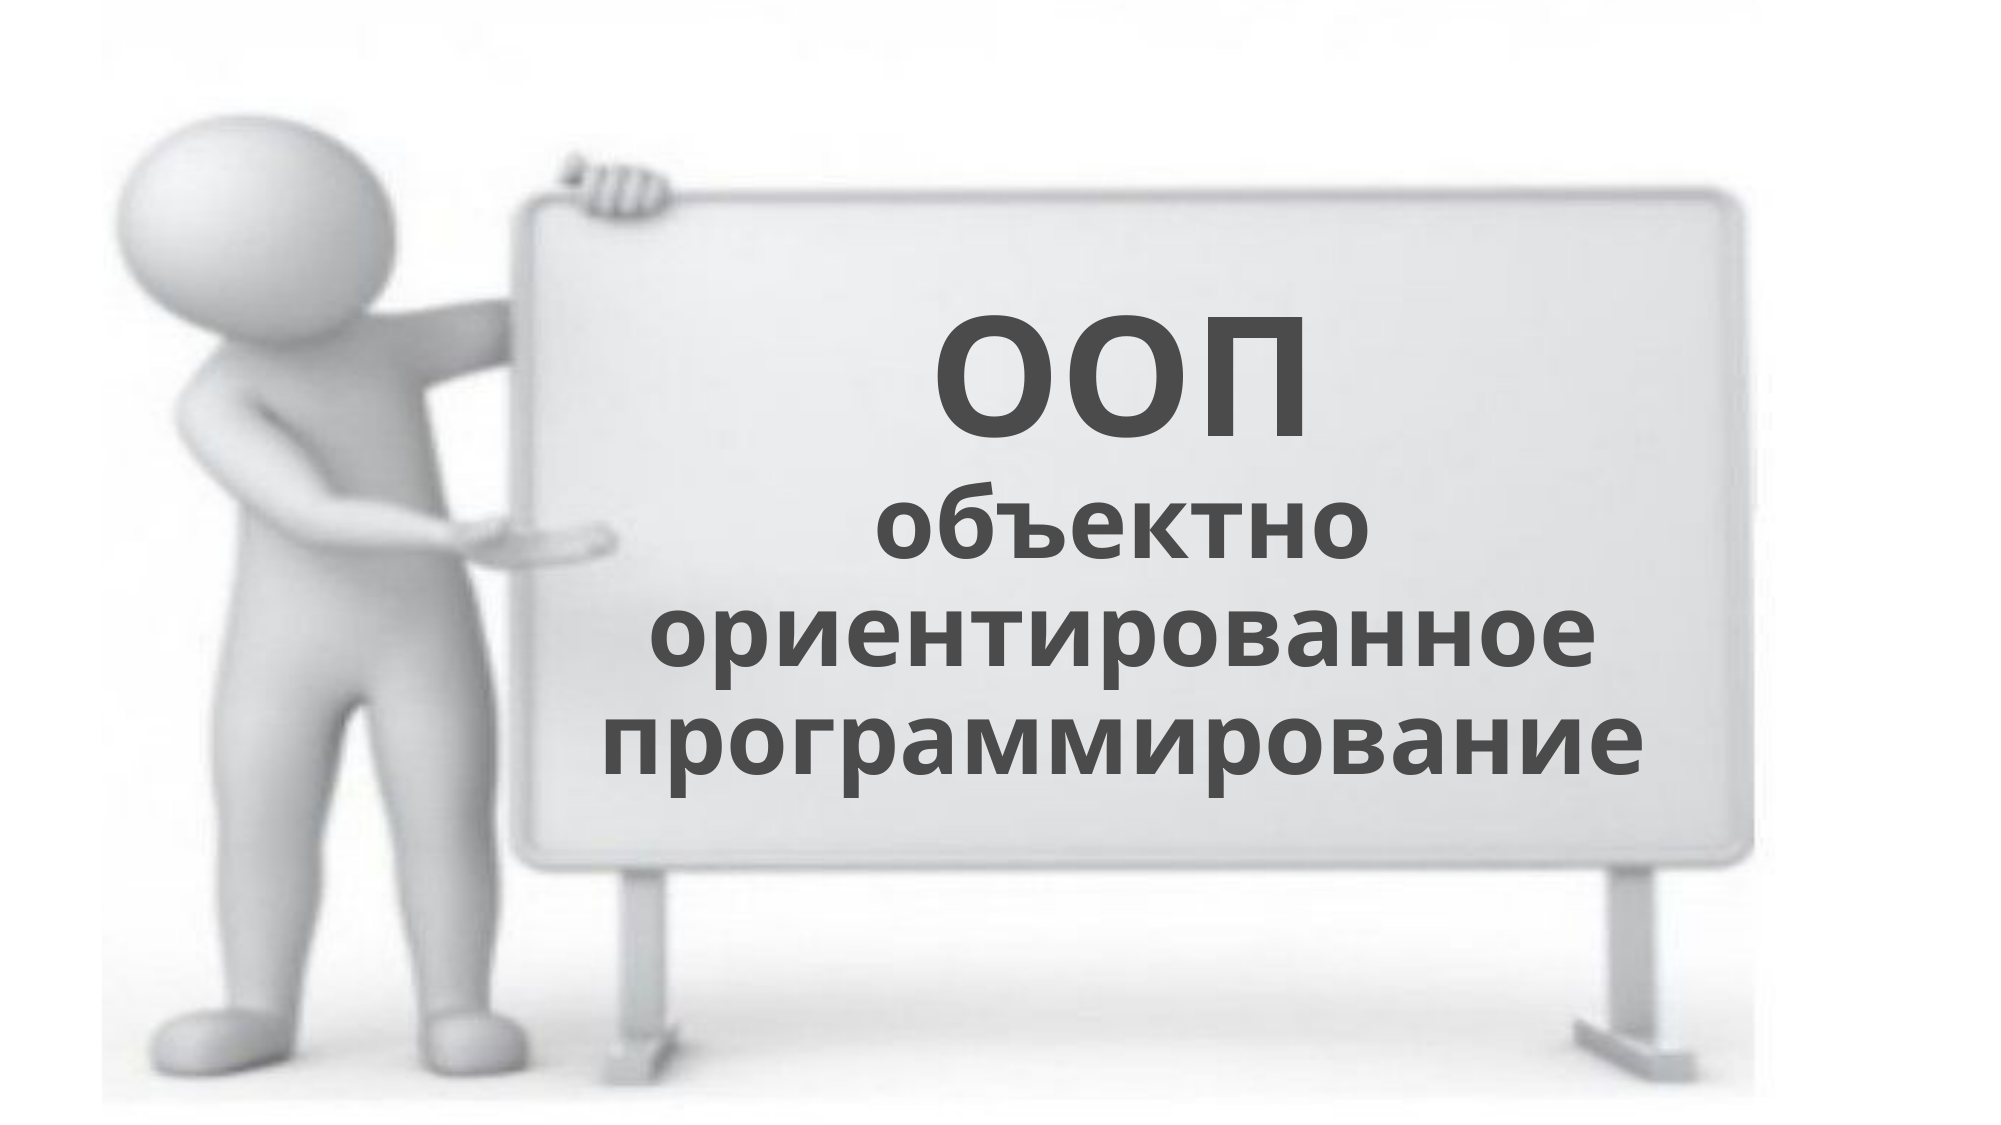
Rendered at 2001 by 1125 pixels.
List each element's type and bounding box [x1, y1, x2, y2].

list [101, 0, 1793, 1125]
